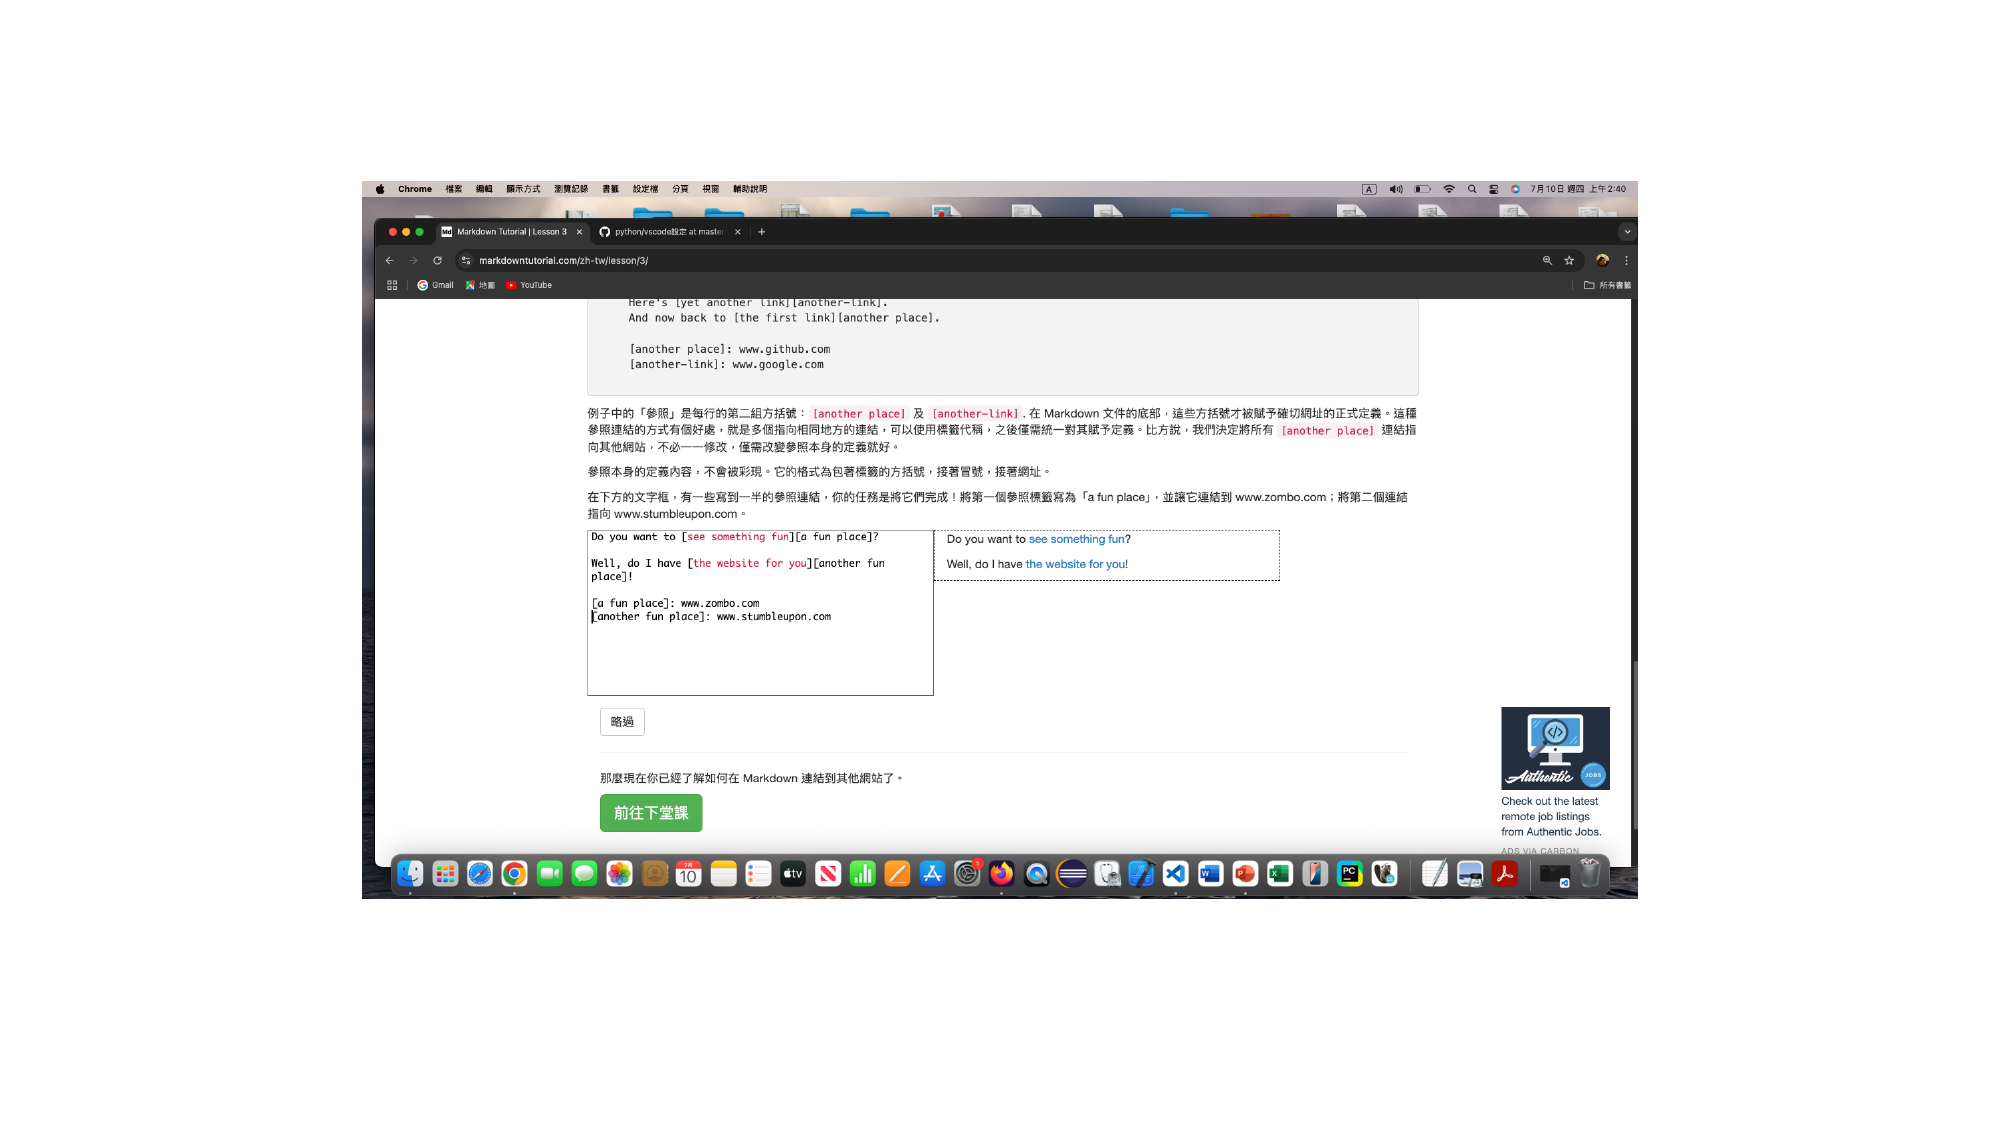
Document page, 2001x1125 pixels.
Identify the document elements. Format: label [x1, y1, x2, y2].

picture [361, 181, 1638, 900]
